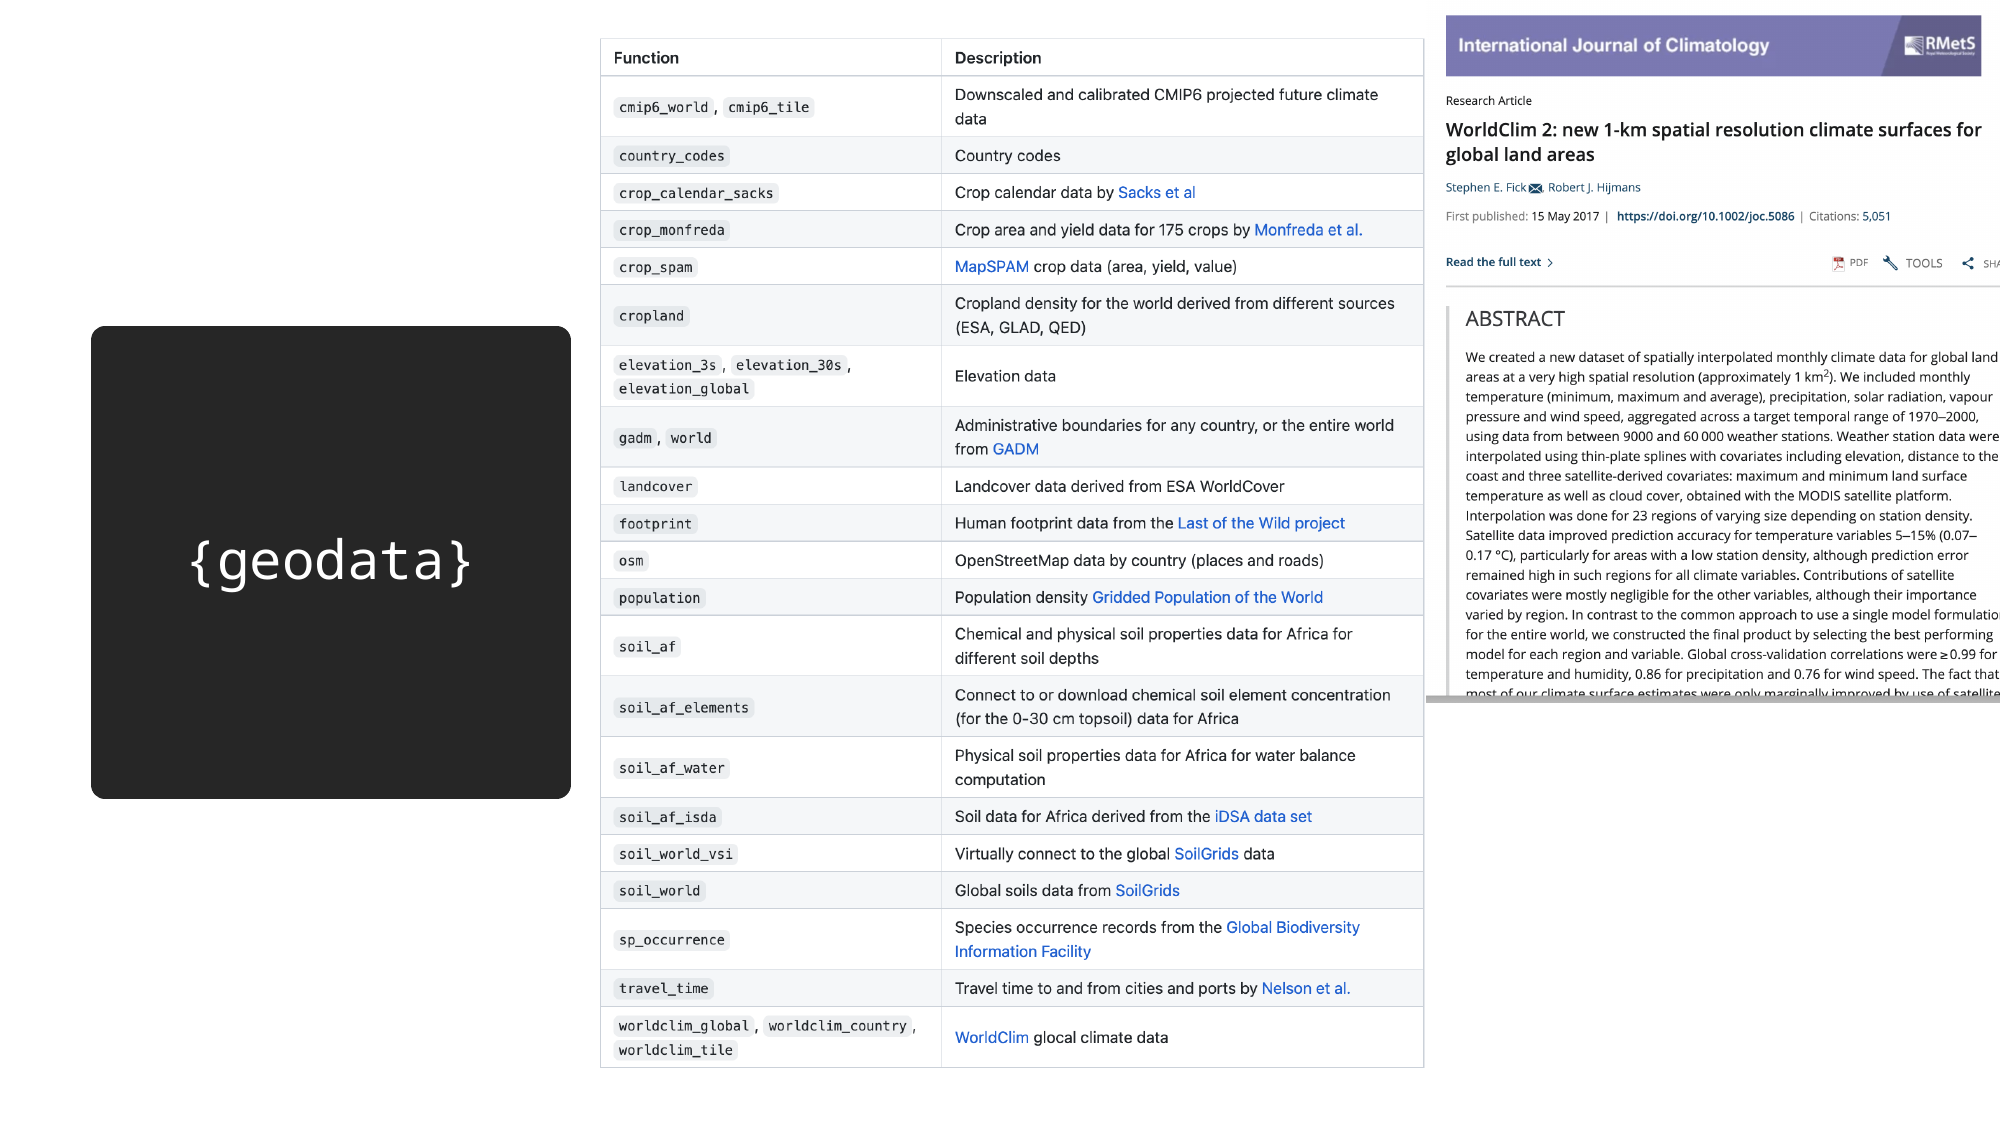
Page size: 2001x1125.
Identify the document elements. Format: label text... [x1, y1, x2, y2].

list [1426, 0, 2000, 703]
title {geodata} [105, 340, 557, 785]
picture [597, 32, 1444, 1077]
